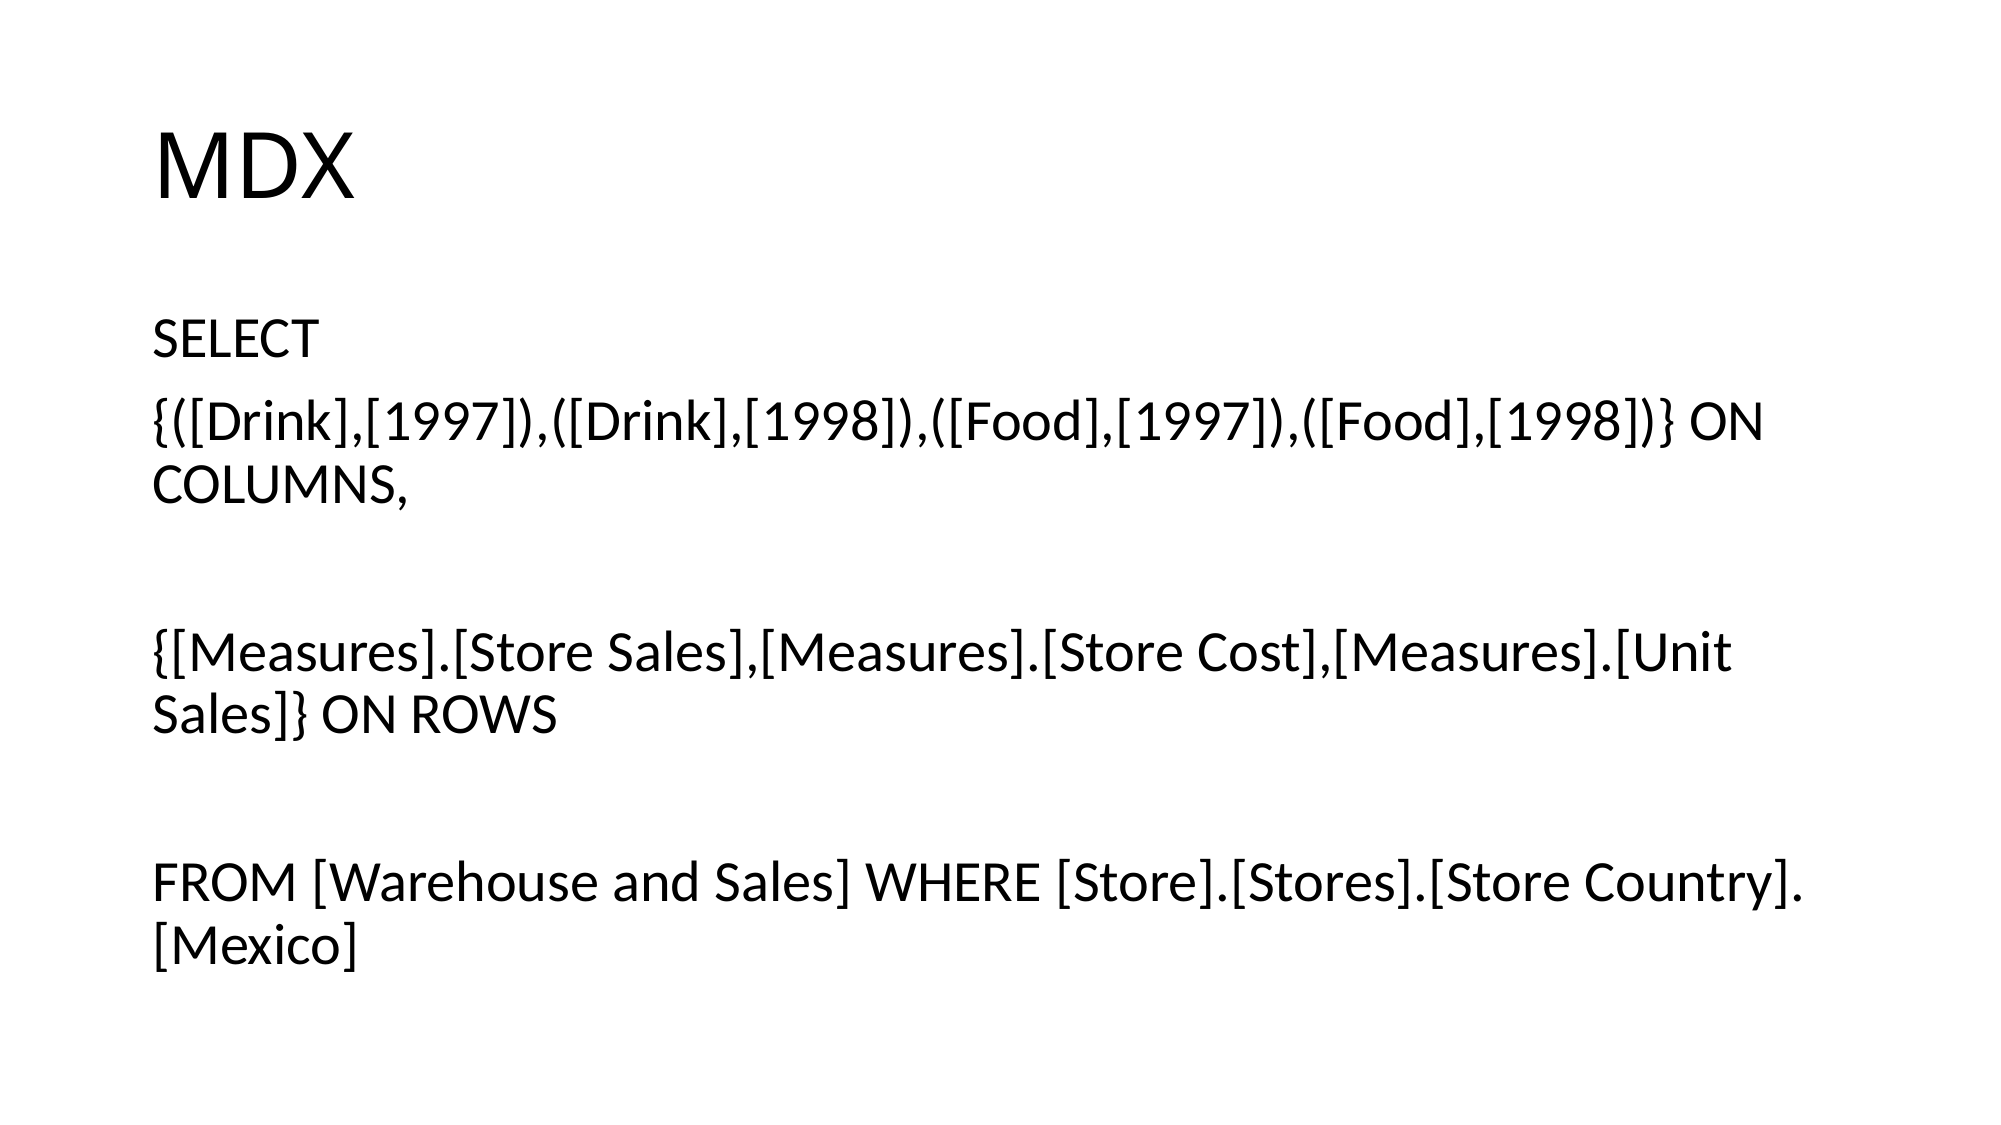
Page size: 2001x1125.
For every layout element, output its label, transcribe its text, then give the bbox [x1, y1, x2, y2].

title MDX [137, 59, 1863, 278]
list SELECT {([Drink],[1997]),([Drink],[1998]),([Food],[1997]),([Food],[1998])} ON COLUMNS, {[Measures].[Store Sales],[Measures].[Store Cost],[Measures].[Unit Sales]} ON ROWS FROM [Warehouse and Sales] WHERE [Store].[Stores].[Store Country].[Mexico] [137, 299, 1863, 1014]
